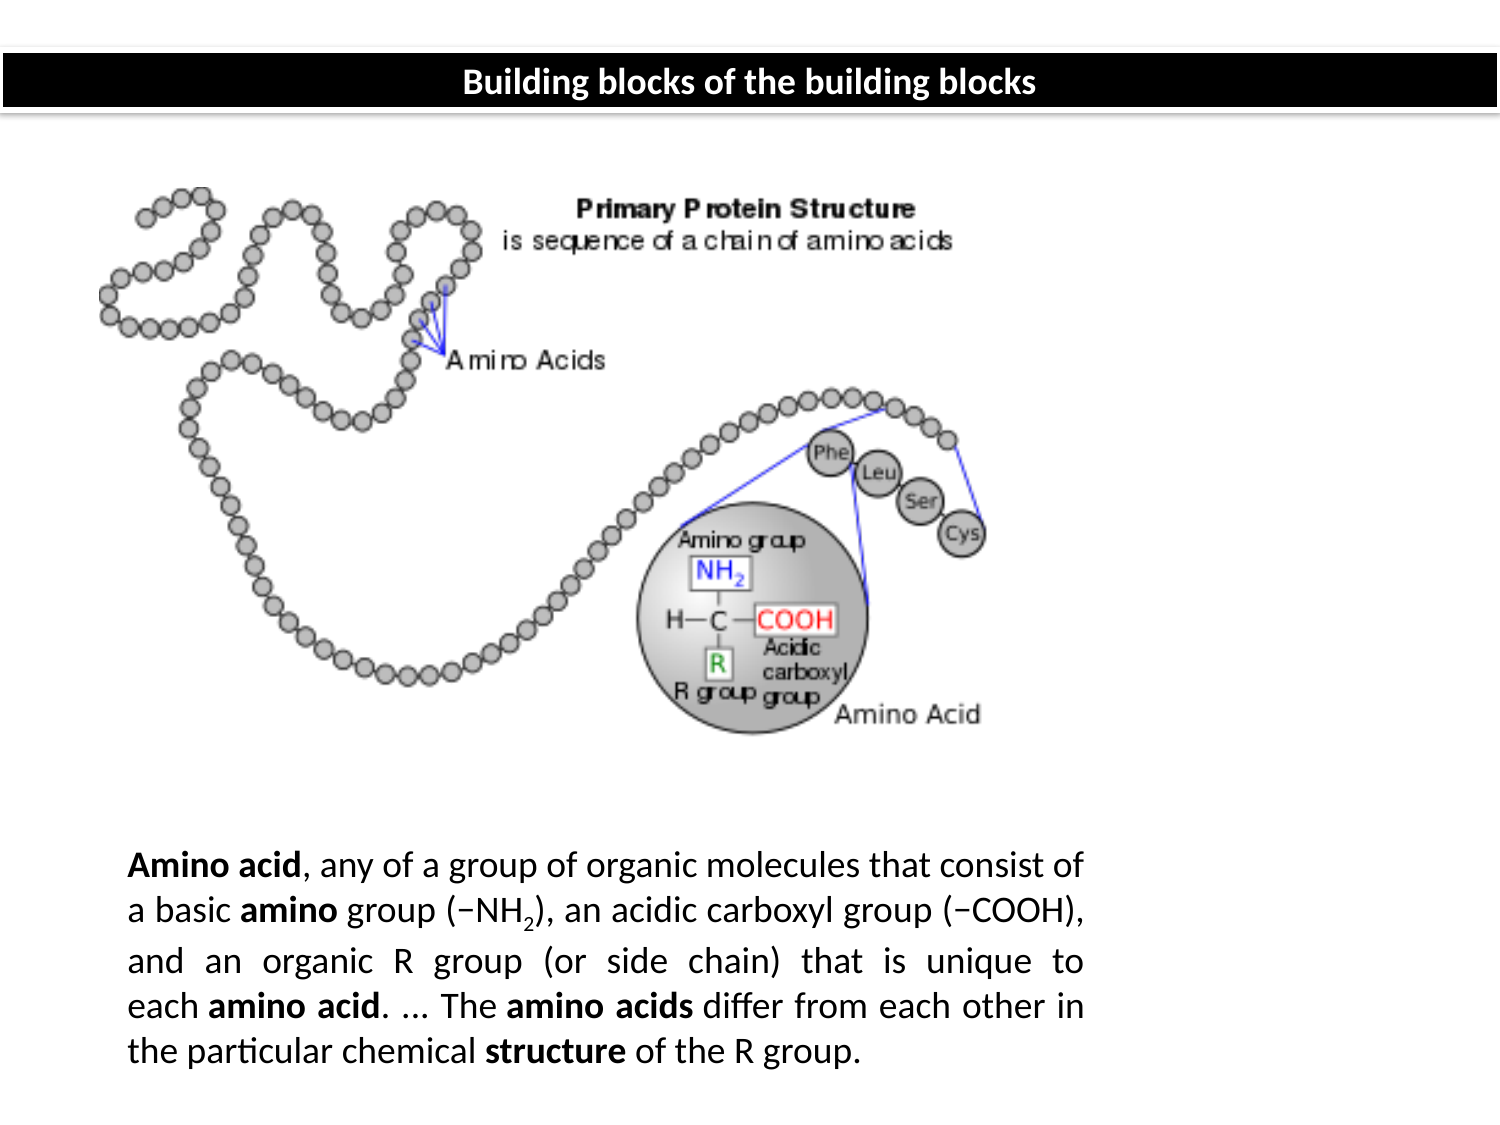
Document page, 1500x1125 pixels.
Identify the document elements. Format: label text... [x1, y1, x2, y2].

picture [99, 187, 999, 740]
text_box Building blocks of the building blocks [0, 47, 1500, 113]
text_box Amino acid, any of a group of organic molecules that consist of a basic amino group (−NH2), an acidic carboxyl group (−COOH), and an organic R group (or side chain) that is unique to each amino acid. ... The amino acids differ from each other in the particular chemical structure of the R group. [112, 832, 1100, 1079]
